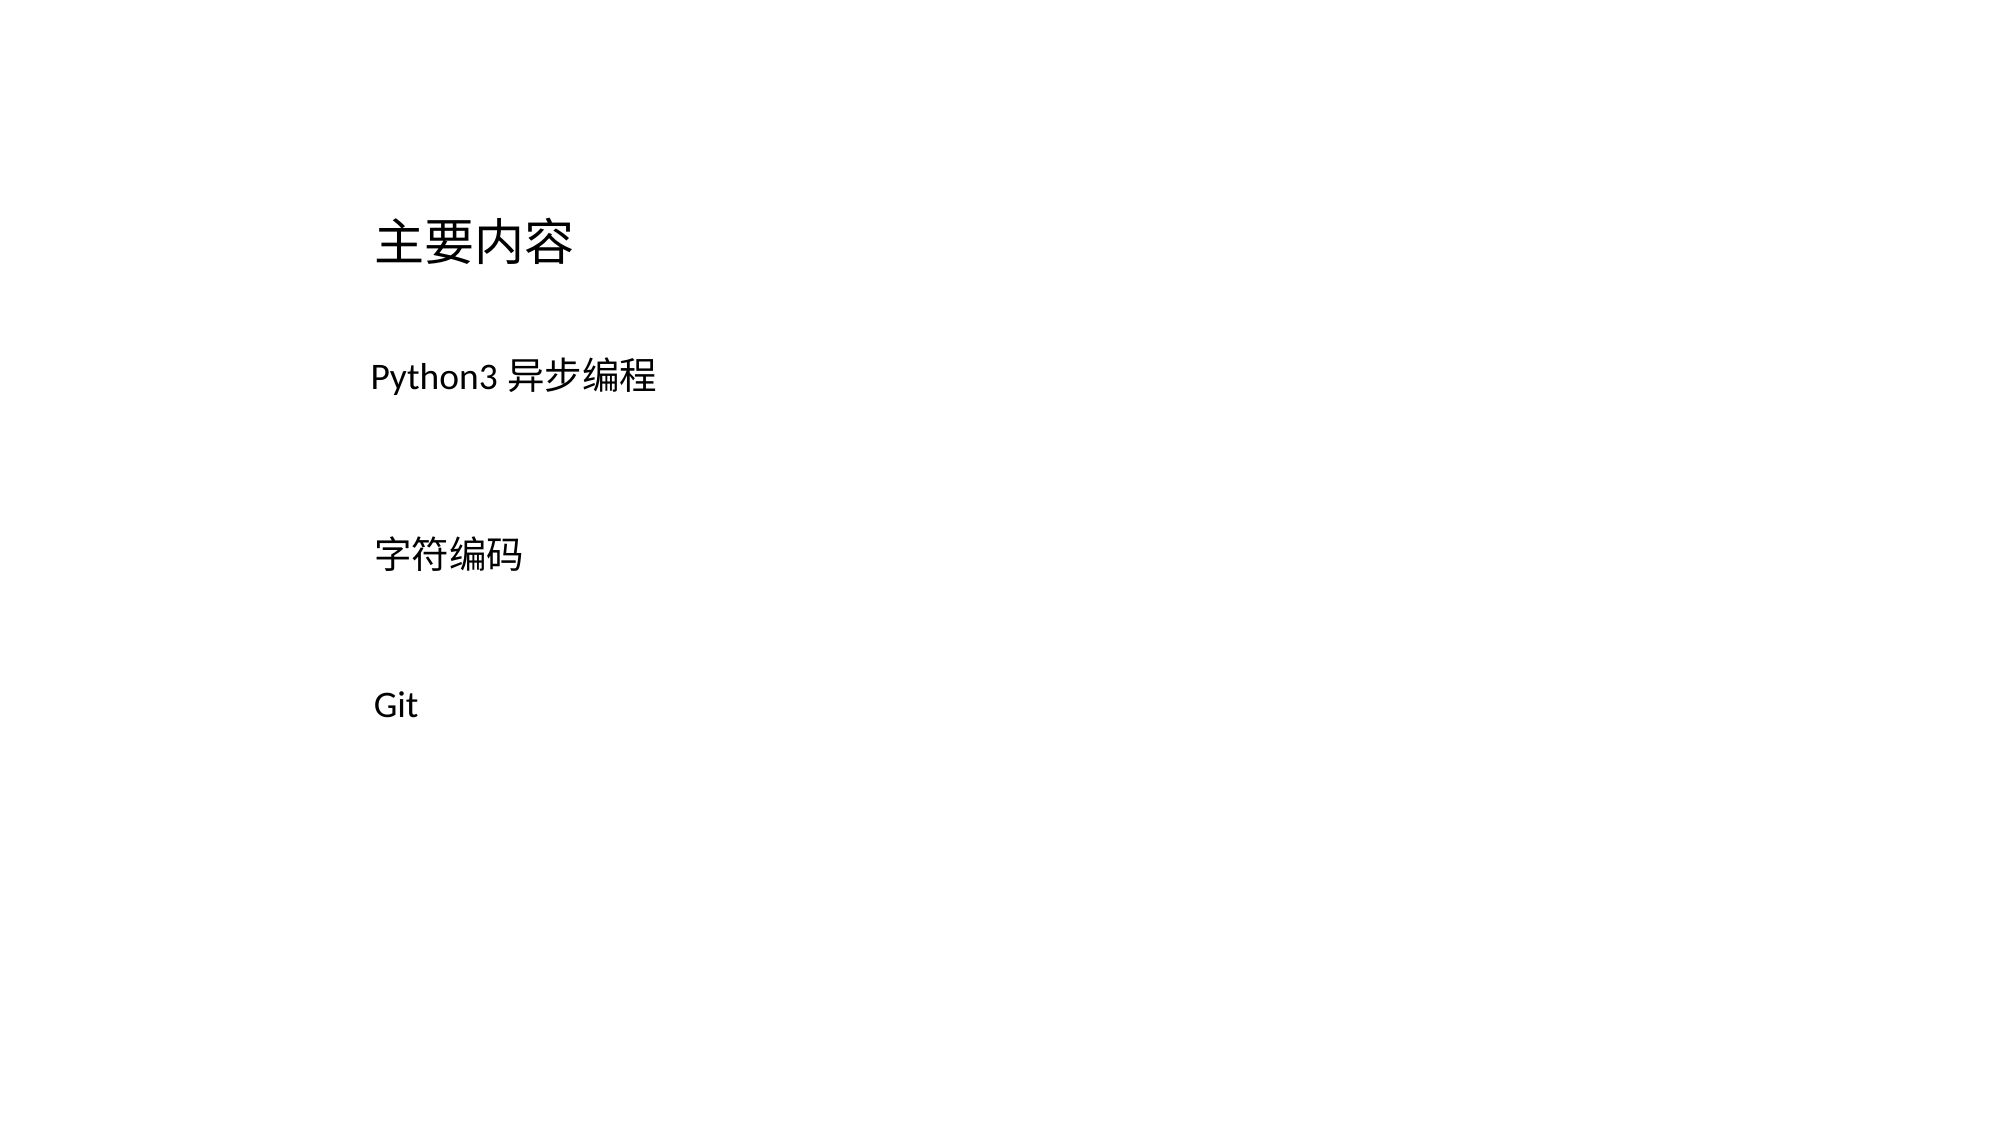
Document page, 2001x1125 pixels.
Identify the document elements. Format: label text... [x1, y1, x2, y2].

text_box 主要内容 [359, 203, 590, 279]
text_box Git [359, 672, 434, 733]
text_box Python3异步编程 [355, 344, 672, 405]
text_box 字符编码 [359, 524, 540, 584]
